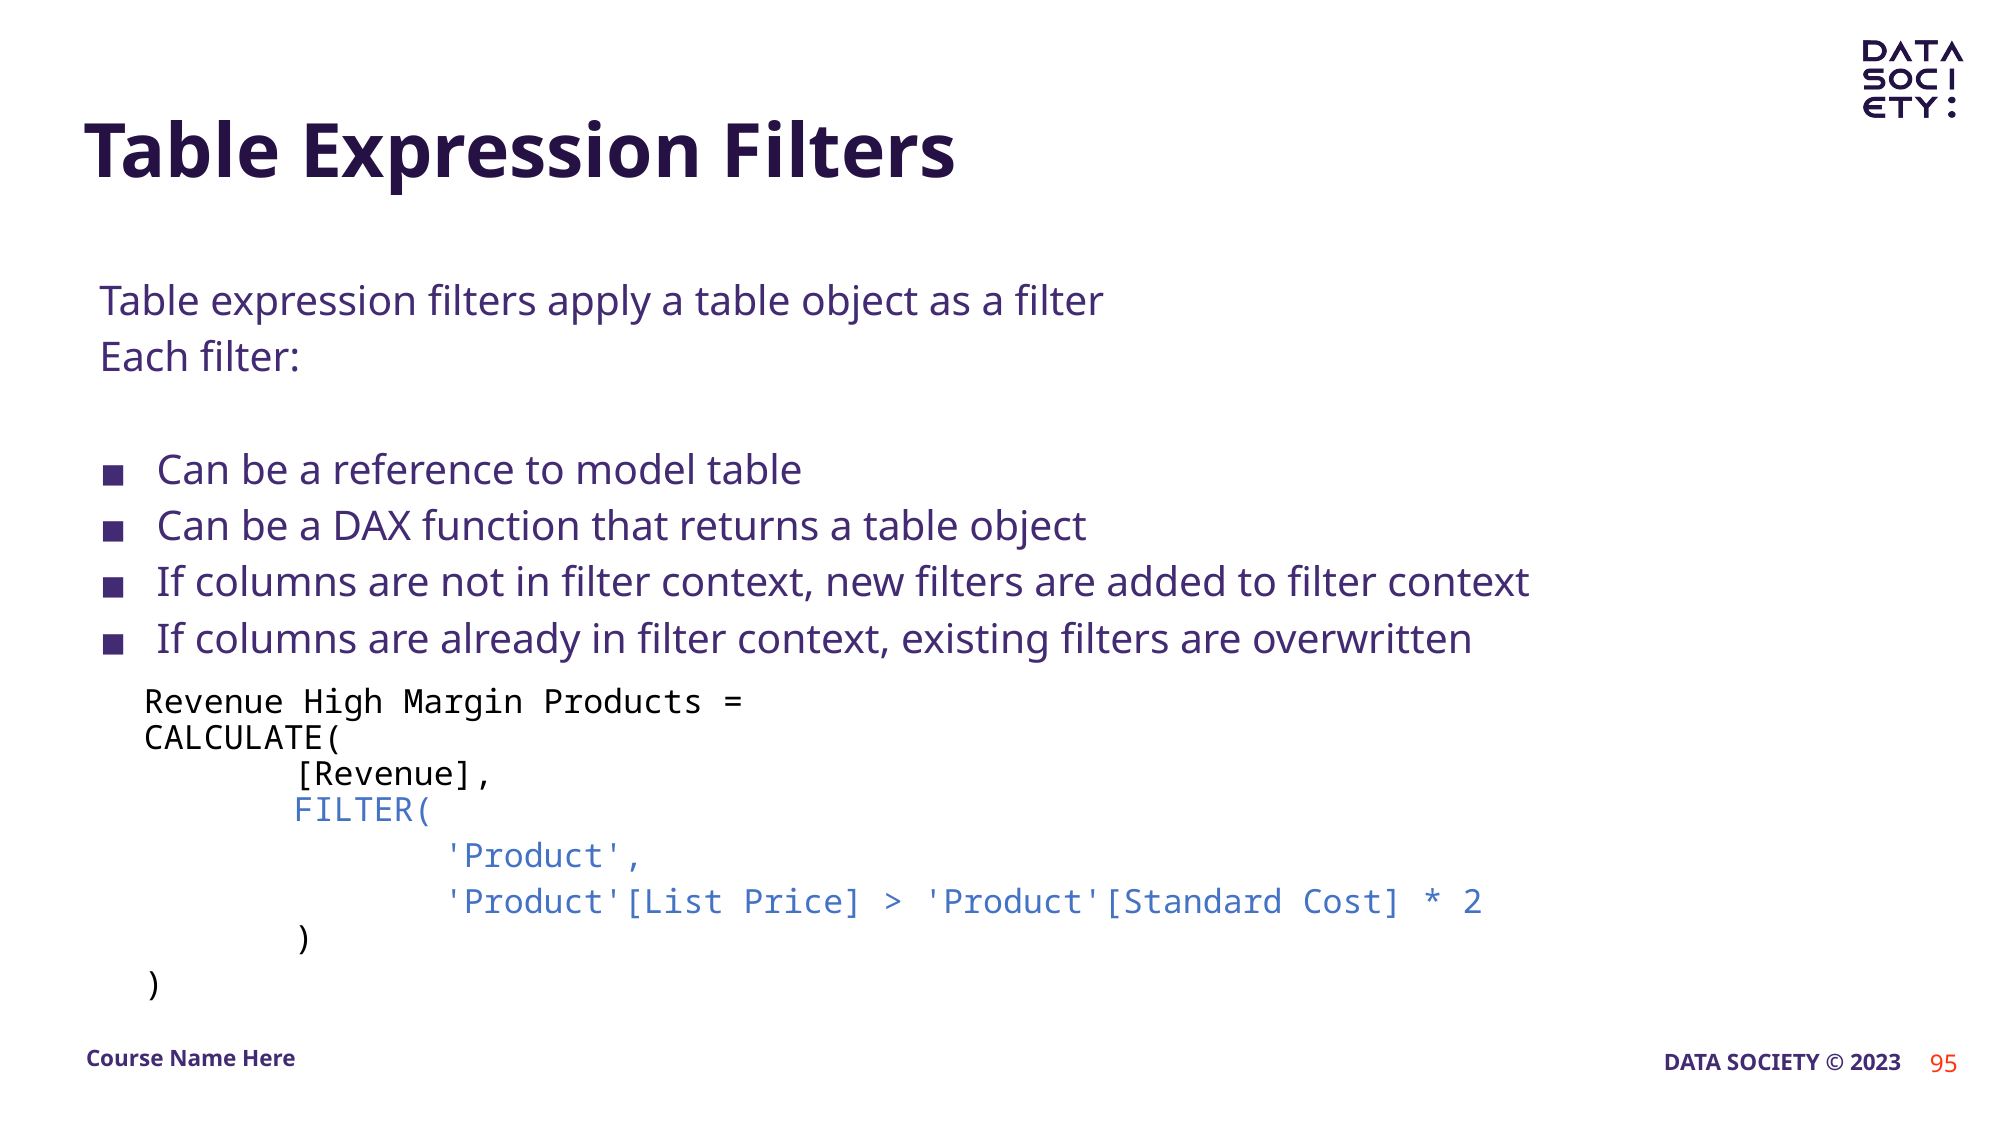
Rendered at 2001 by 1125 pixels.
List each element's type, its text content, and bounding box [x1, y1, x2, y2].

slide_number ‹#› [1853, 1033, 1974, 1097]
picture [1863, 40, 1964, 118]
list Table expression filters apply a table object as a filter Each filter: Can be a reference to model table Can be a DAX function that returns a table object If columns are not in filter context, new filters are added to filter context If columns are already in filter context, existing filters are overwritten [68, 252, 1932, 680]
text_box Revenue High Margin Products = CALCULATE( [Revenue], FILTER( 'Product', 'Product'[List Price] > 'Product'[Standard Cost] * 2 ) ) [128, 673, 1740, 1014]
title Table Expression Filters [68, 87, 1932, 213]
